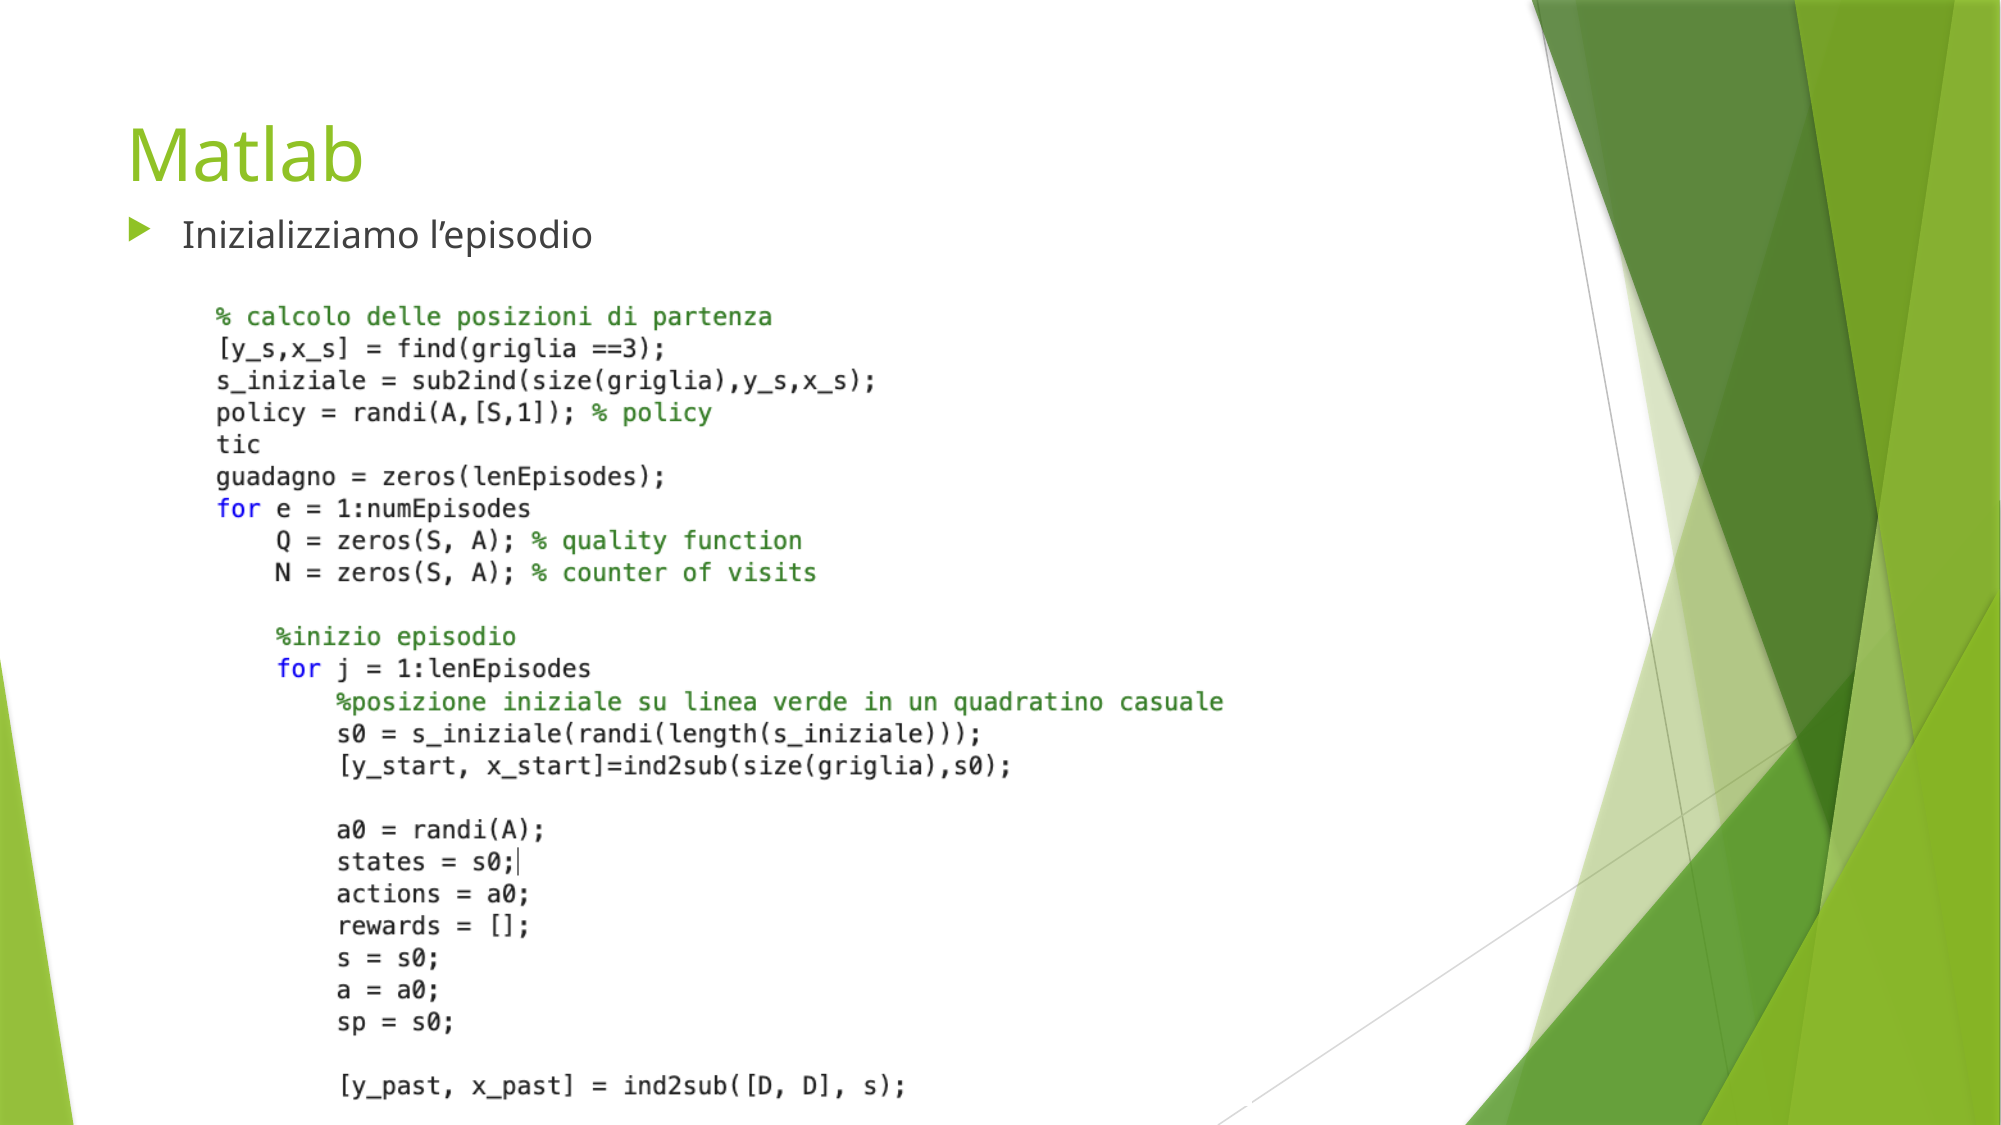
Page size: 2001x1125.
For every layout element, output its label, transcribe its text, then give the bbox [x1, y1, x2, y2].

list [206, 291, 1252, 1107]
title Matlab [111, 99, 1522, 203]
text_box Inizializziamo l’episodio [111, 203, 1522, 293]
